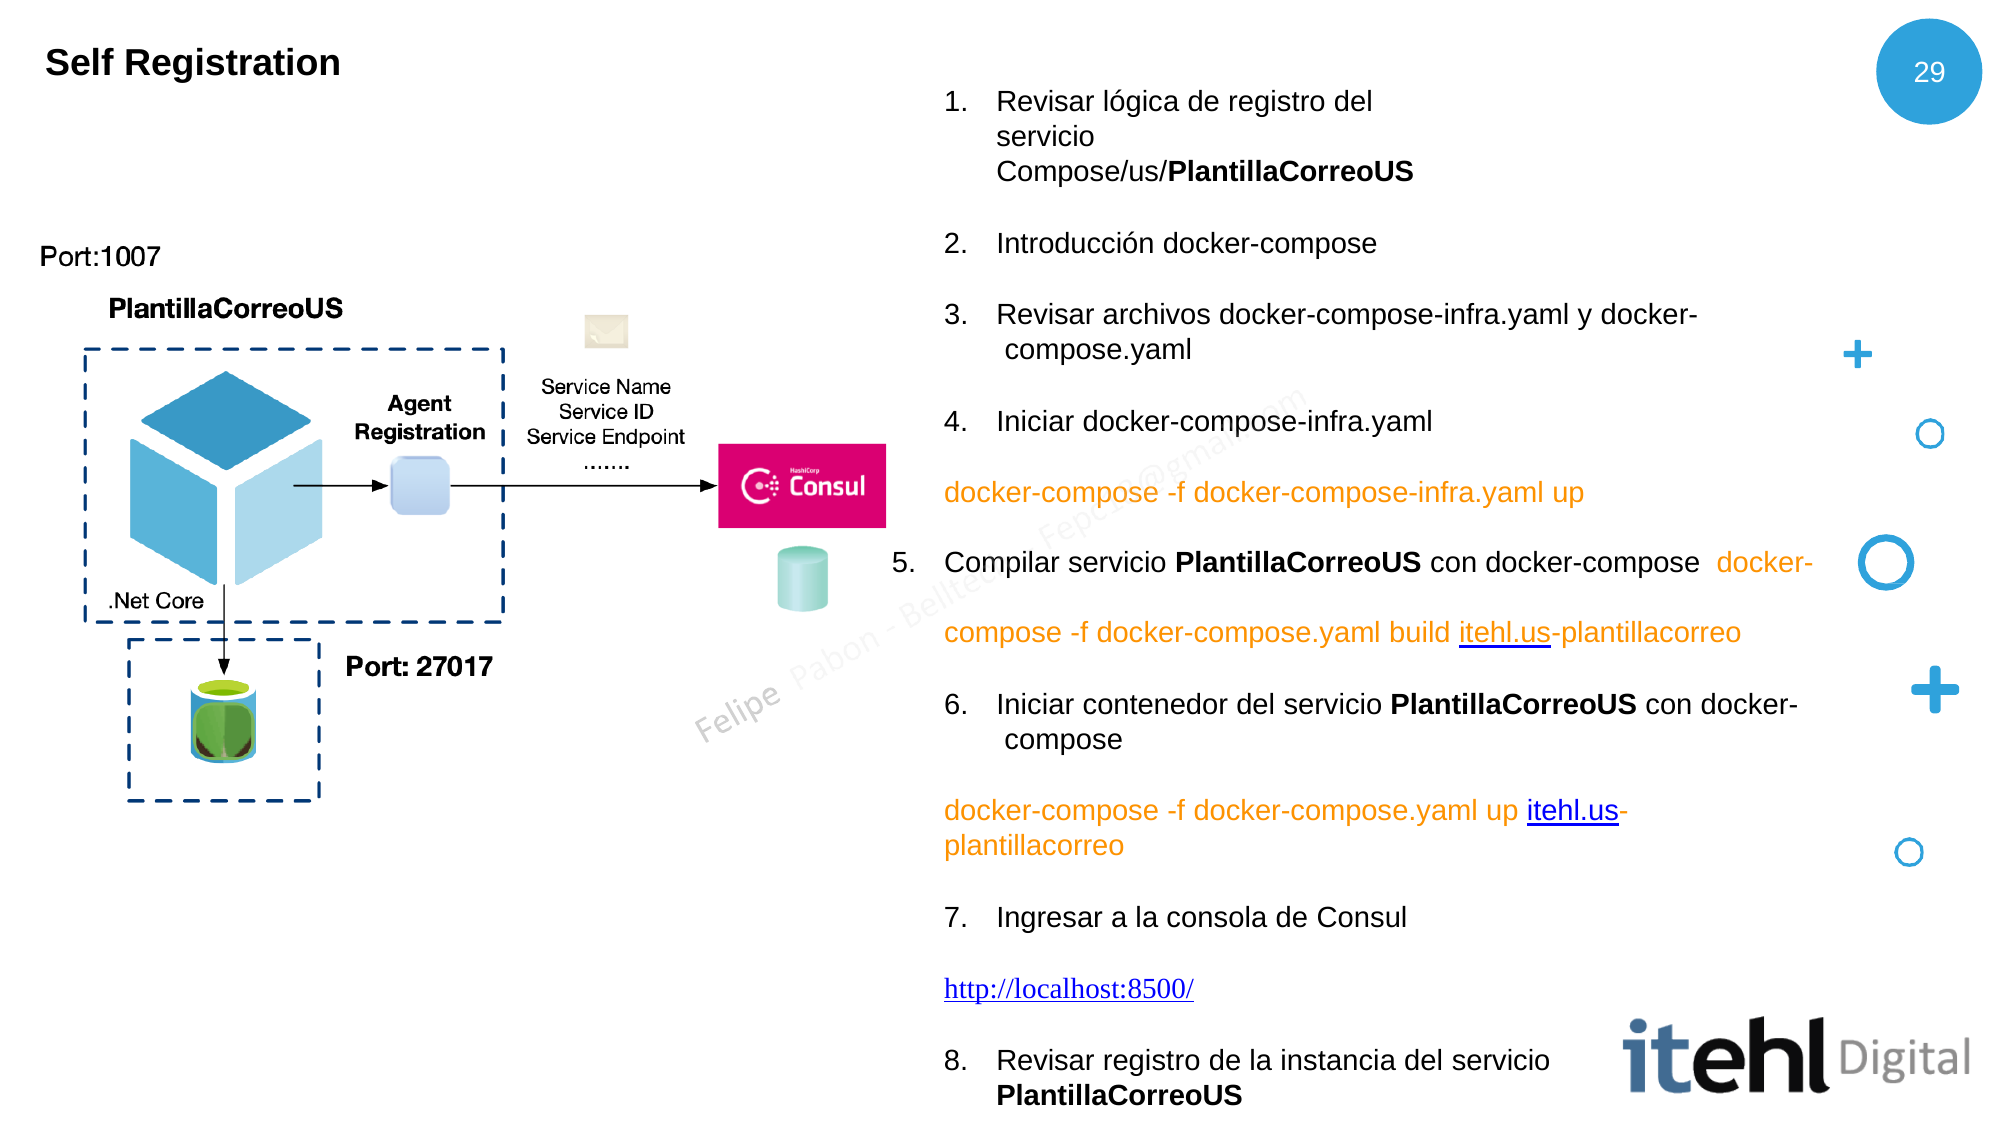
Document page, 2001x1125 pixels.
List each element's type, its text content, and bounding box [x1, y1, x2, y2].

text_box [1911, 665, 1960, 714]
text_box [1841, 1016, 1970, 1094]
text_box 29 [1911, 50, 1948, 88]
text_box Revisar lógica de registro del servicio Compose/us/PlantillaCorreoUS Introducción docker-compose Revisar archivos docker-compose-infra.yaml y docker- compose.yaml Iniciar docker-compose-infra.yaml docker-compose -f docker-compose-infra.yaml up Compilar servicio PlantillaCorreoUS con docker-compose docker-compose -f docker-compose.yaml build itehl.us-plantillacorreo Iniciar contenedor del servicio PlantillaCorreoUS con docker- compose docker-compose -f docker-compose.yaml up itehl.us-plantillacorreo Ingresar a la consola de Consul http://localhost:8500/ Revisar registro de la instancia del servicio PlantillaCorreoUS Nota: Ver como se usa depends_on Esto permite aplicar el patrón de Container Chain [37, 80, 1841, 1125]
text_box [1915, 418, 1945, 449]
title Self Registration [43, 35, 345, 80]
text_box [1857, 534, 1915, 591]
text_box [1894, 837, 1924, 867]
text_box [1843, 339, 1872, 369]
text_box [1025, 390, 1307, 553]
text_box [40, 245, 1012, 803]
